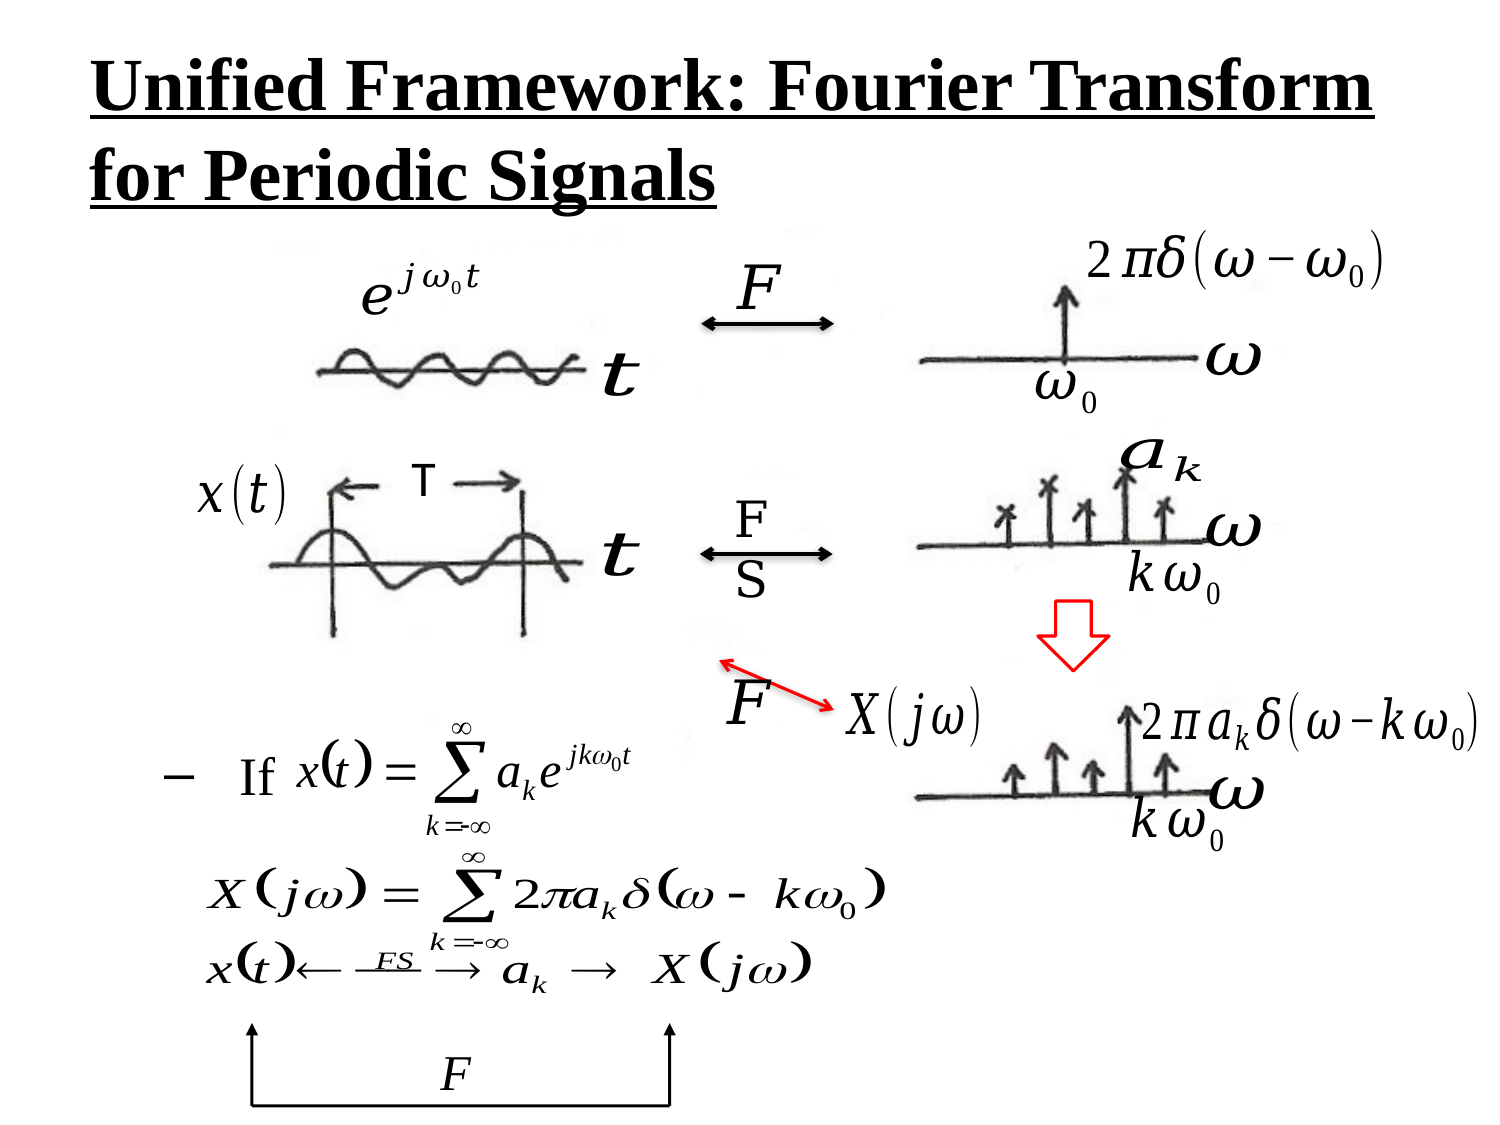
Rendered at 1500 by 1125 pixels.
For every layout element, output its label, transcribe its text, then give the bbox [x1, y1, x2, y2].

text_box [286, 703, 646, 835]
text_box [194, 224, 1482, 859]
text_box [194, 837, 889, 1107]
text_box Unified Framework: Fourier Transform for Periodic Signals [0, 28, 1500, 223]
text_box If [0, 729, 189, 815]
